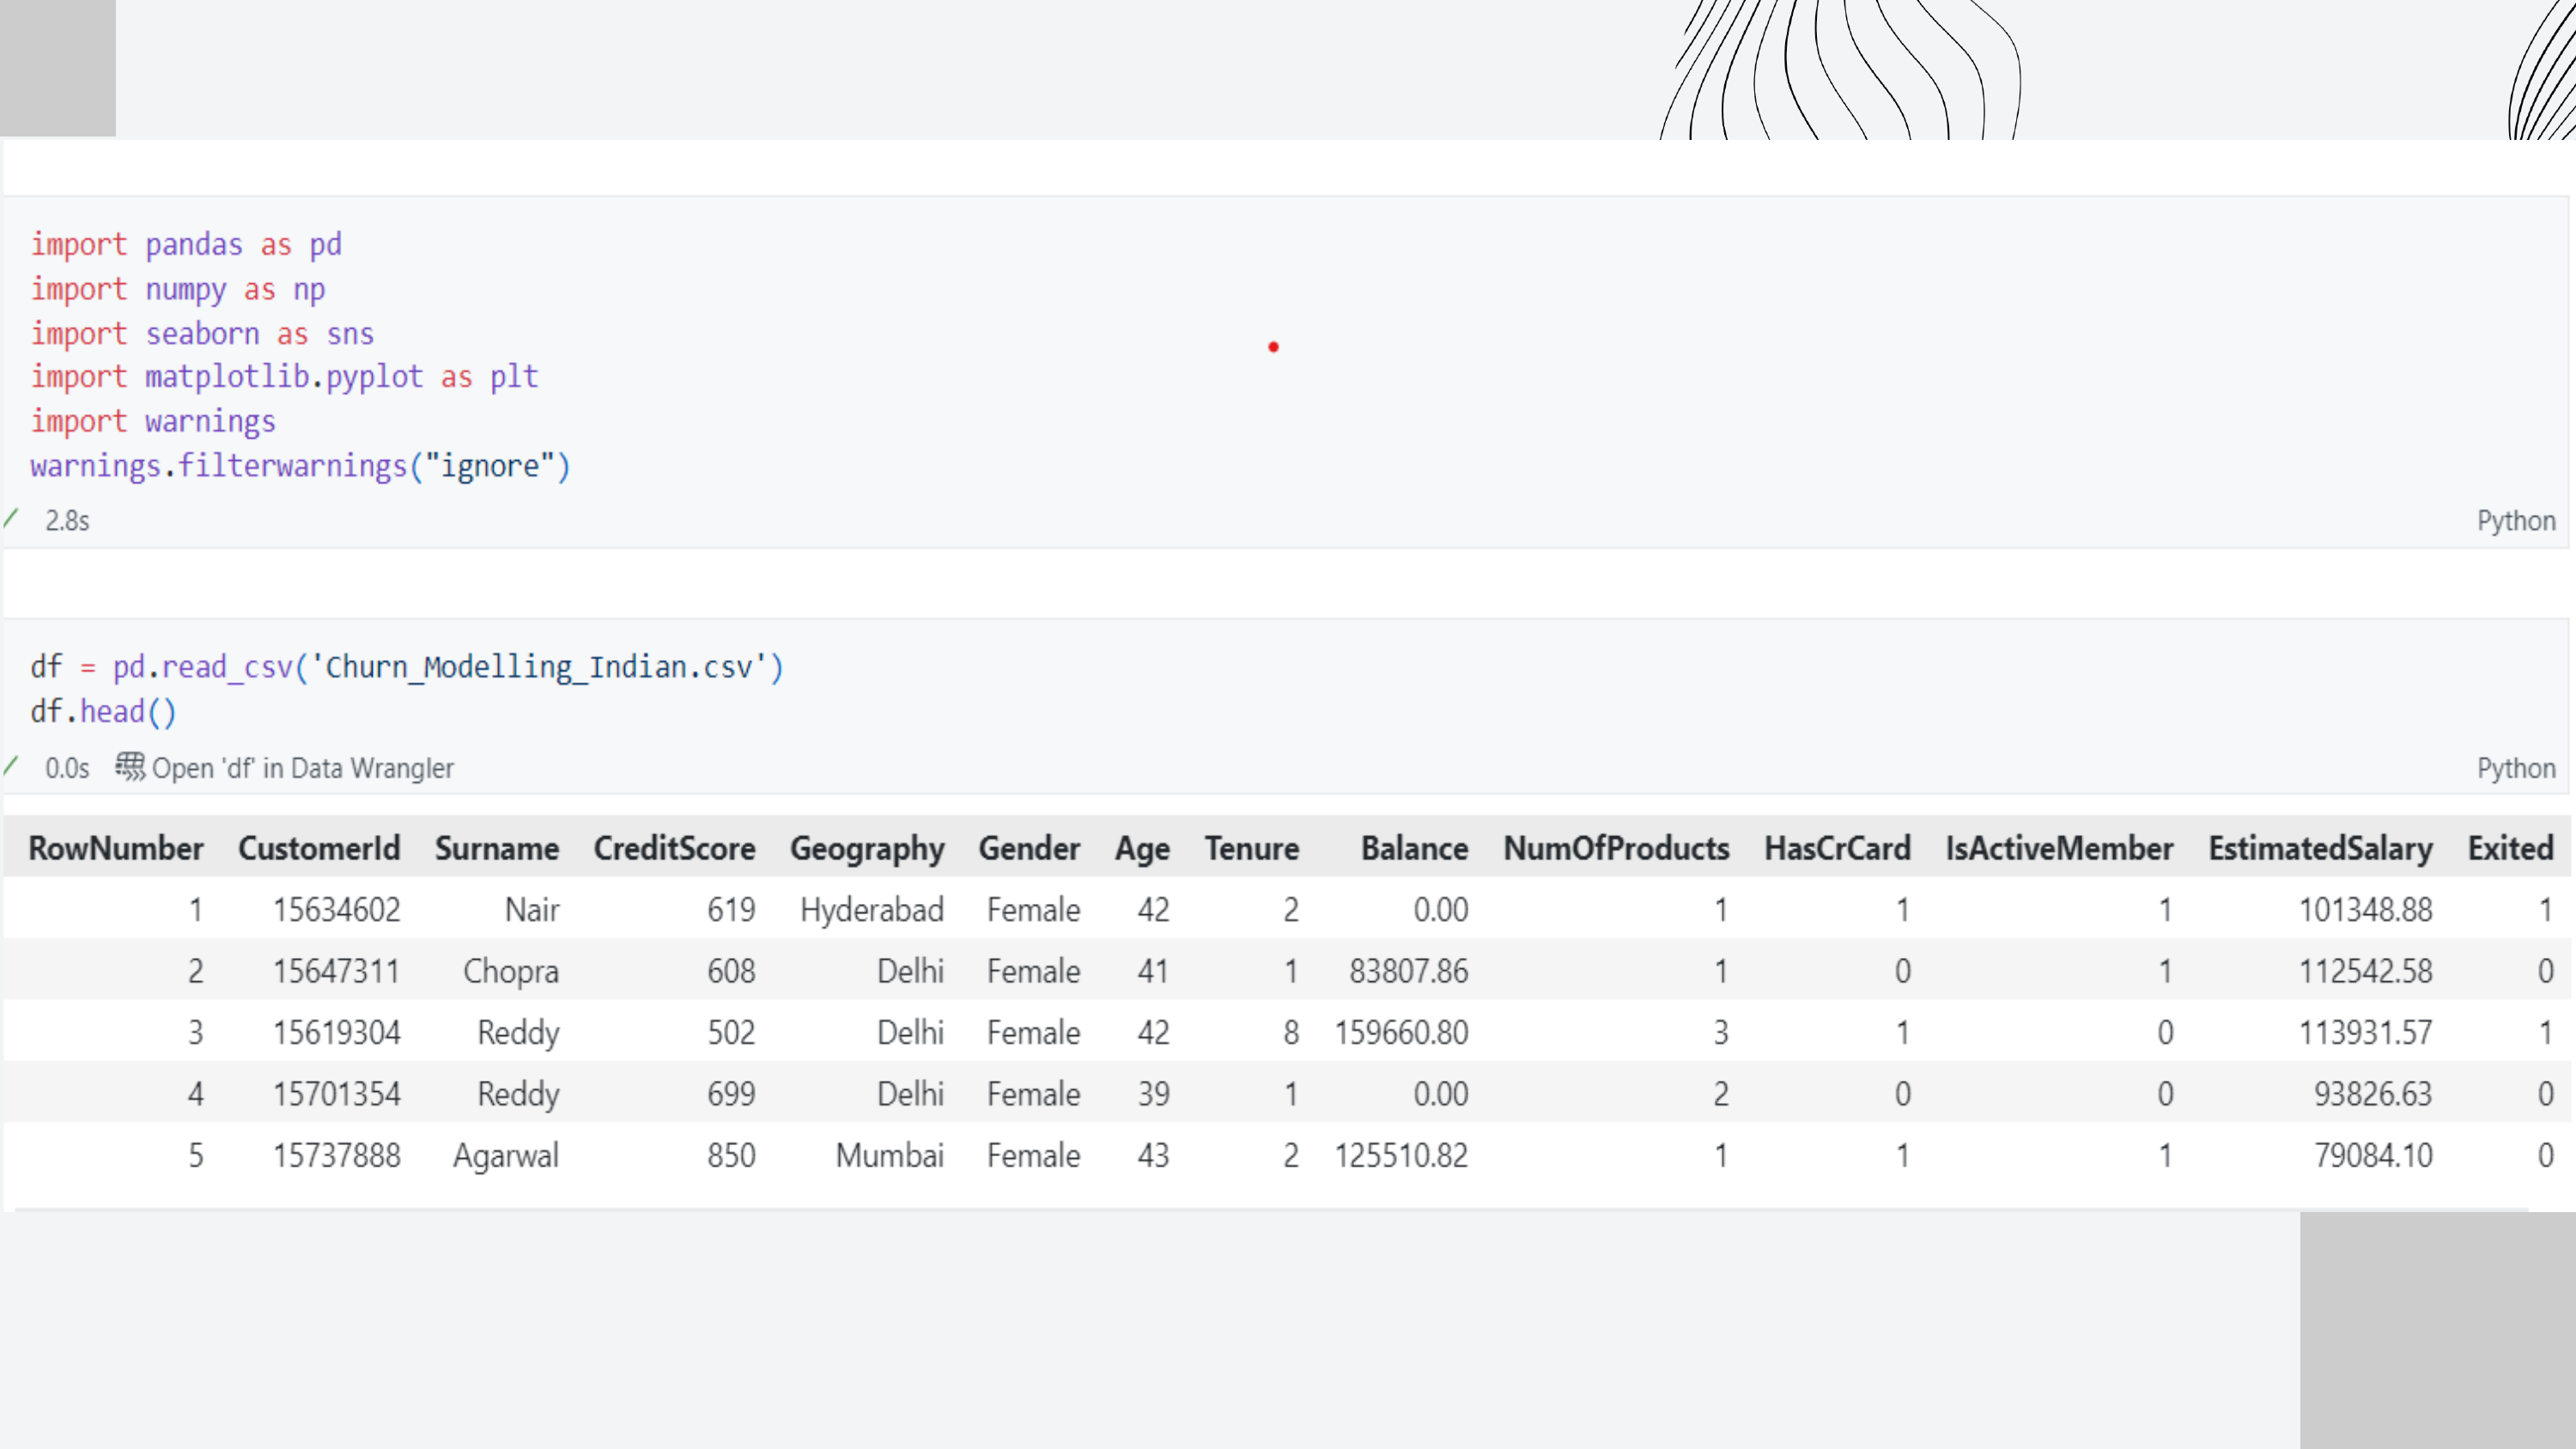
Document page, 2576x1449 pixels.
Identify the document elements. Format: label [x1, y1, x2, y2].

text_box [0, 0, 117, 137]
text_box [2300, 1136, 2576, 1449]
text_box [1656, 0, 2576, 140]
text_box [3, 140, 2576, 1212]
